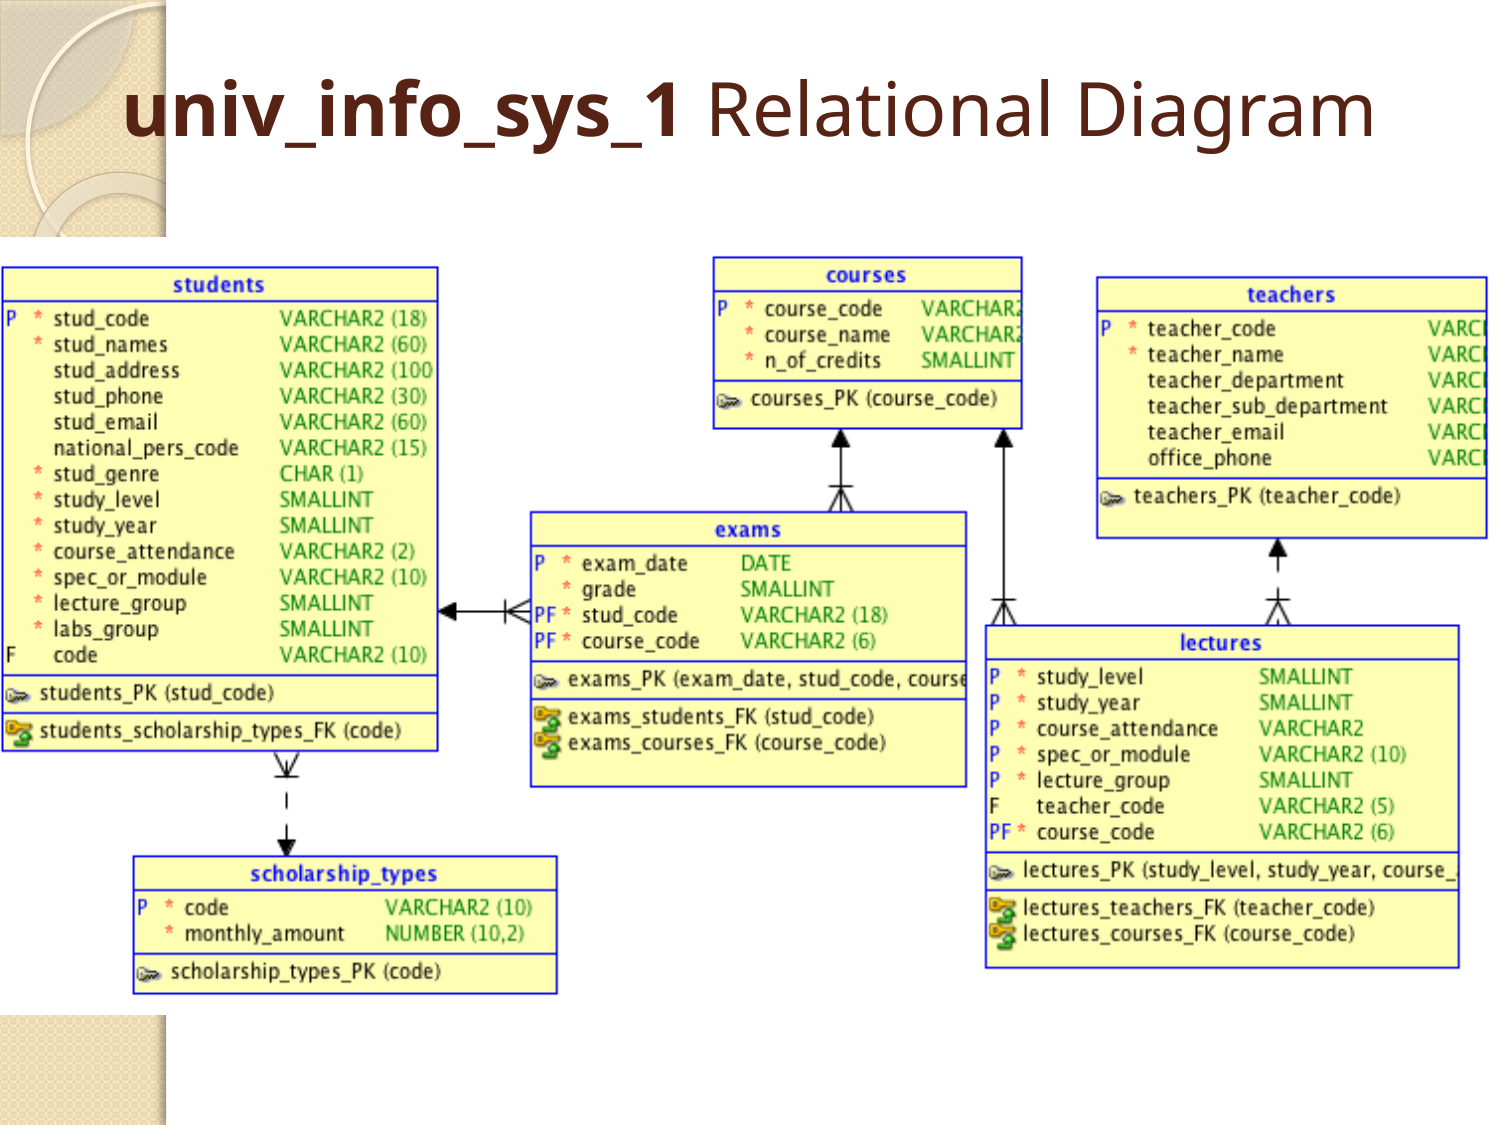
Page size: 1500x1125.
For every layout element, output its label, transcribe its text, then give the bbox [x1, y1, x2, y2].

title univ_info_sys_1 Relational Diagram [12, 0, 1488, 225]
picture [0, 237, 1500, 1015]
